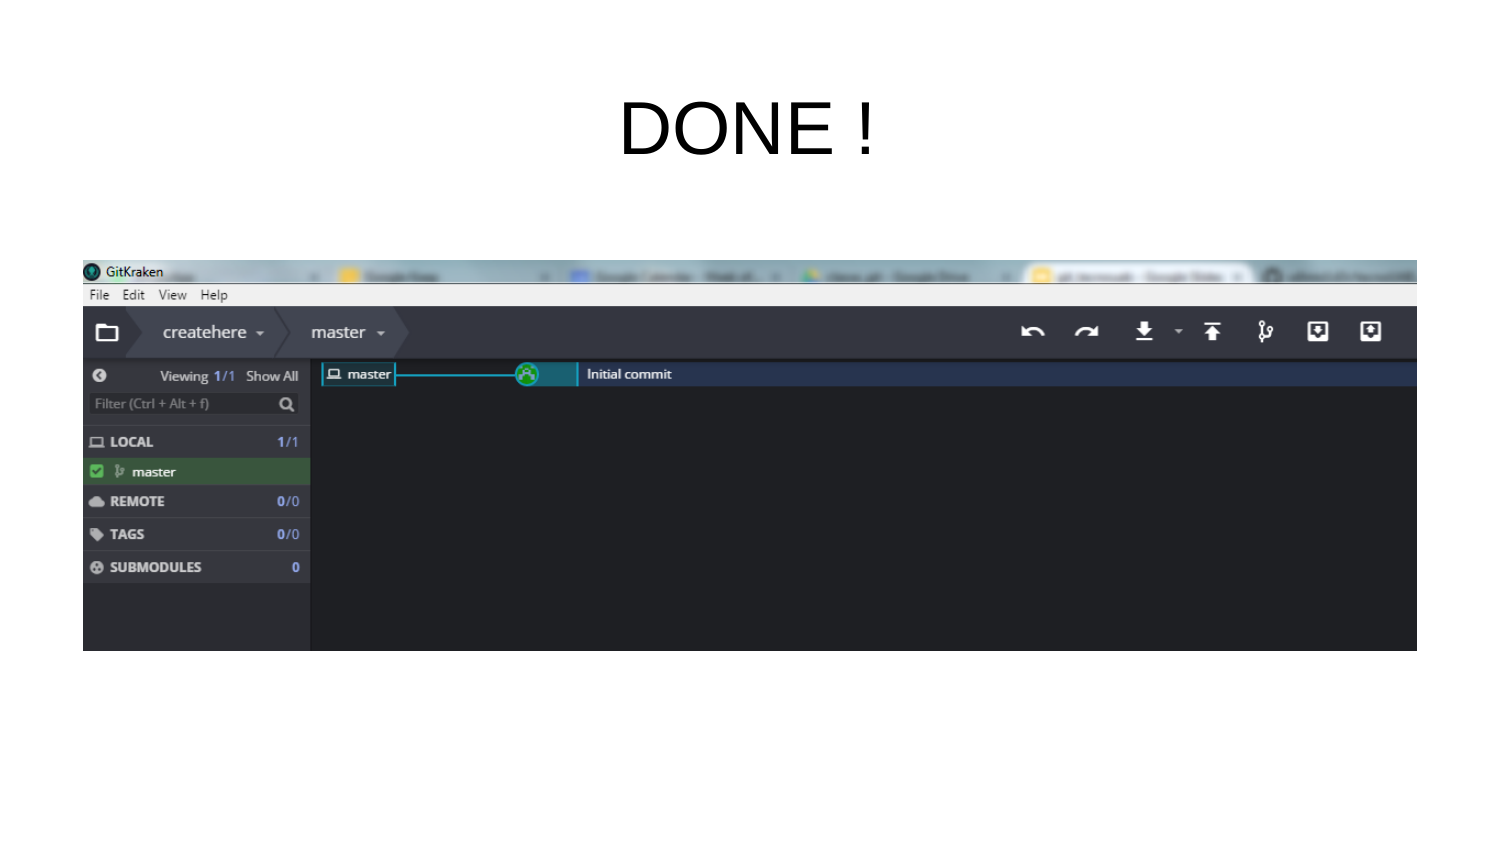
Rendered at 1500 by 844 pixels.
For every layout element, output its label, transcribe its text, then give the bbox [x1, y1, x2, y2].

text_box DONE ! [603, 64, 897, 183]
picture [82, 259, 1418, 651]
